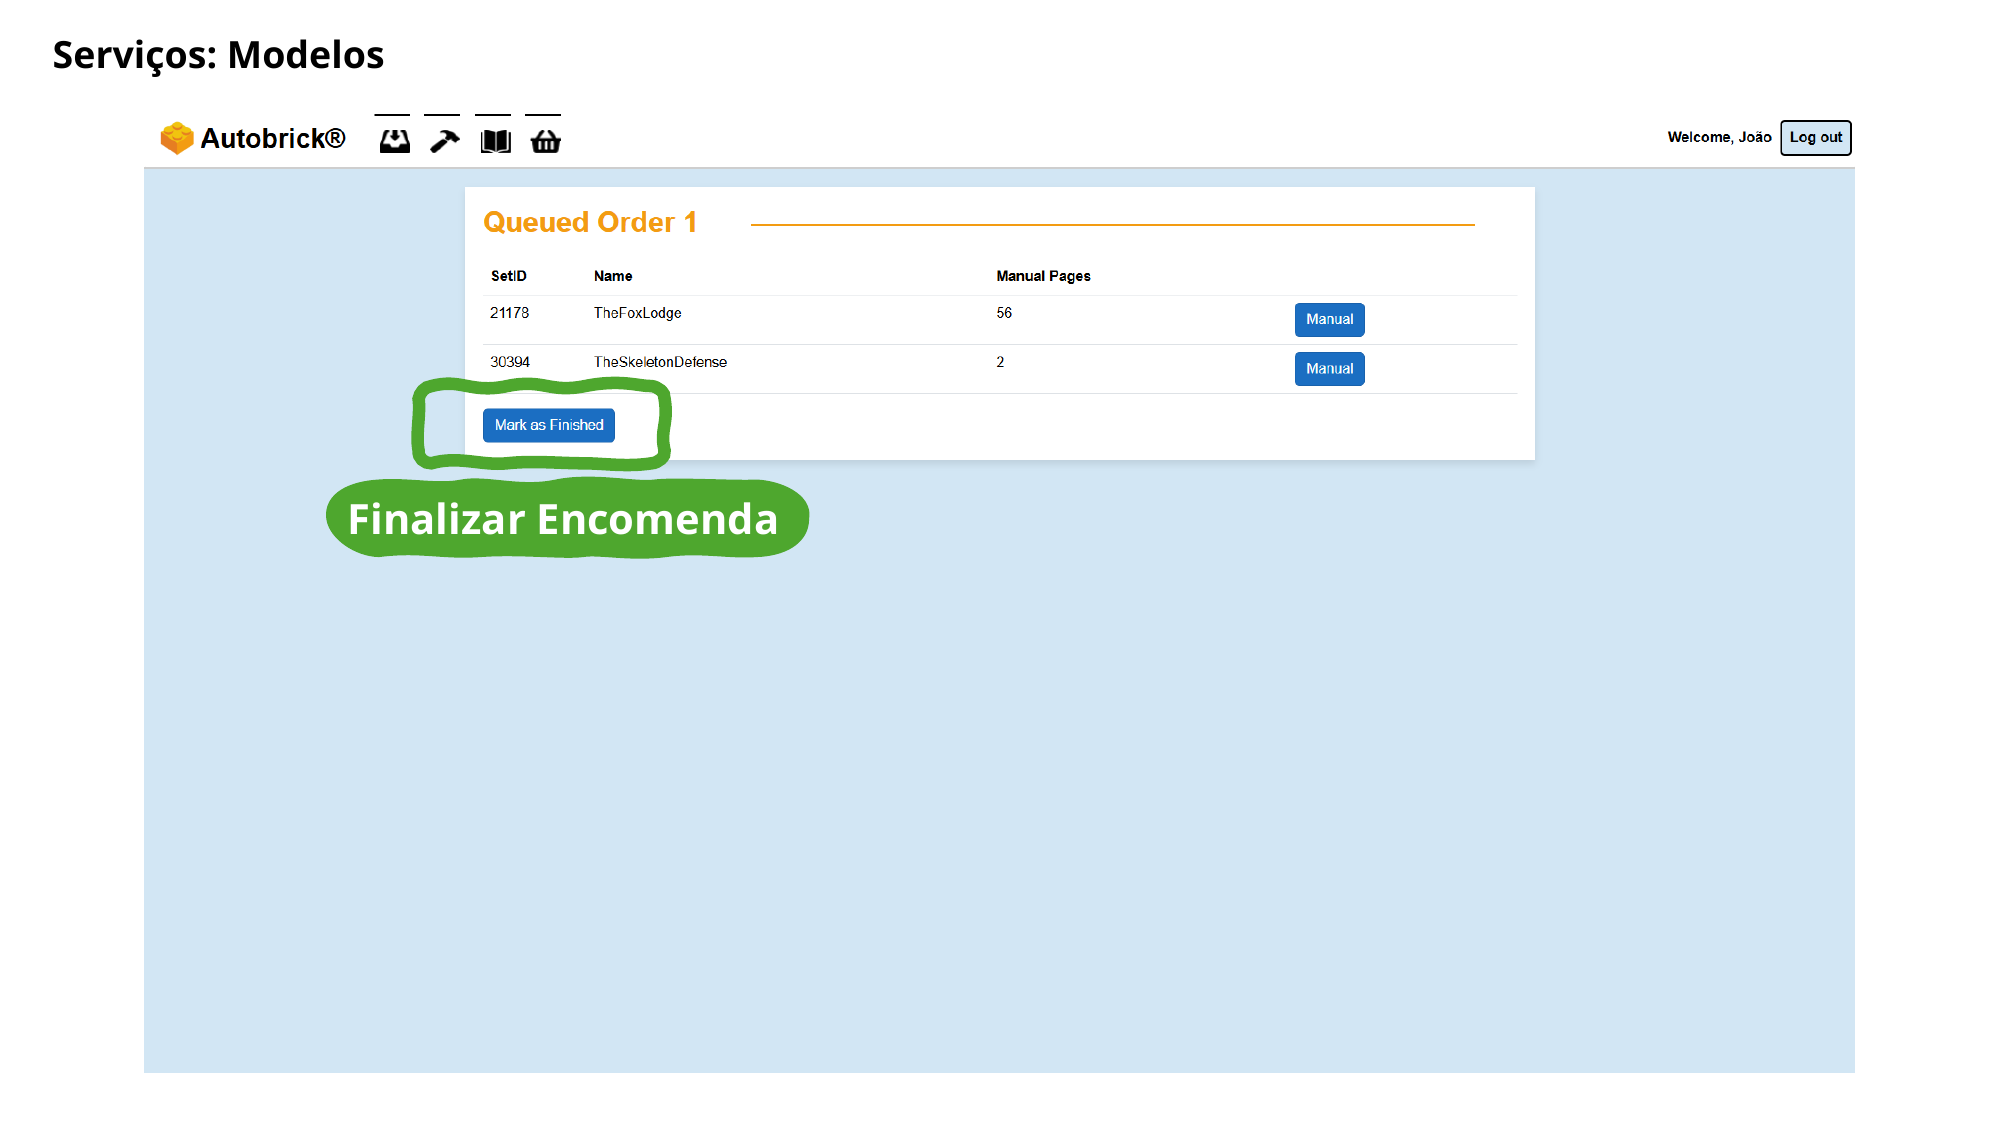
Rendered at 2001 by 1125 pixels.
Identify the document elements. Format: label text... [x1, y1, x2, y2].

text_box Serviços: Modelos [37, 23, 835, 84]
picture [143, 106, 1856, 1074]
